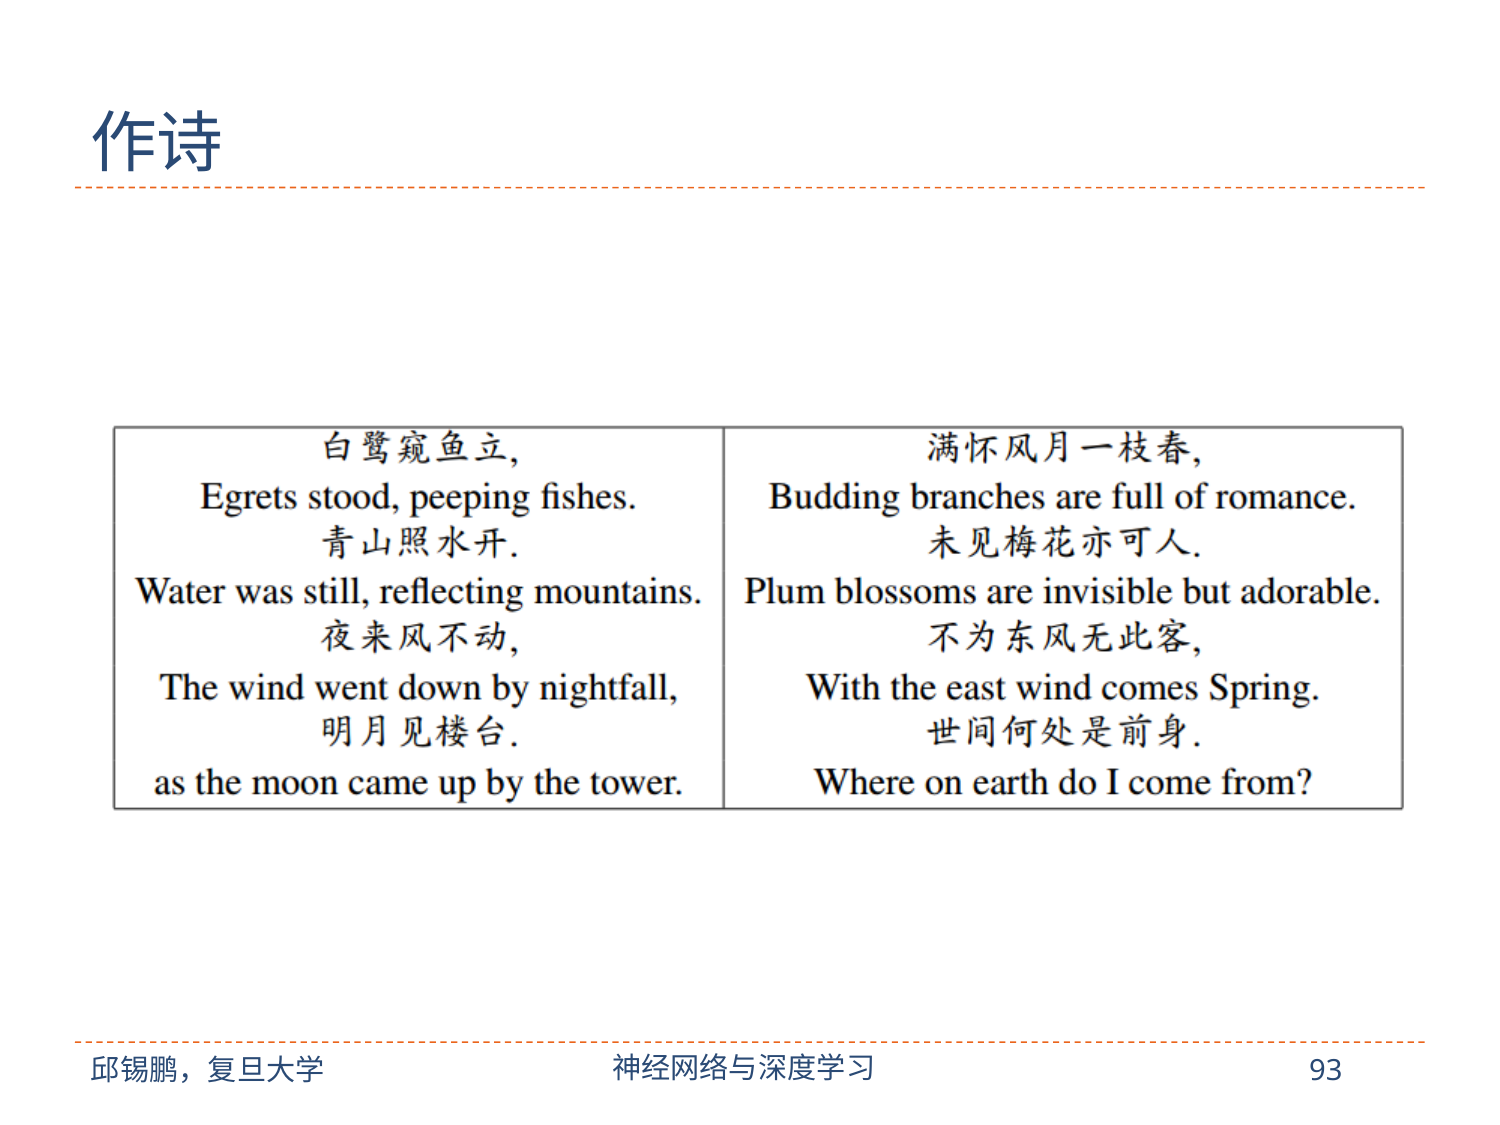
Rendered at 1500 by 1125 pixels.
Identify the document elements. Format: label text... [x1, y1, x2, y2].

title 作诗 [75, 24, 1425, 188]
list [74, 377, 1426, 832]
